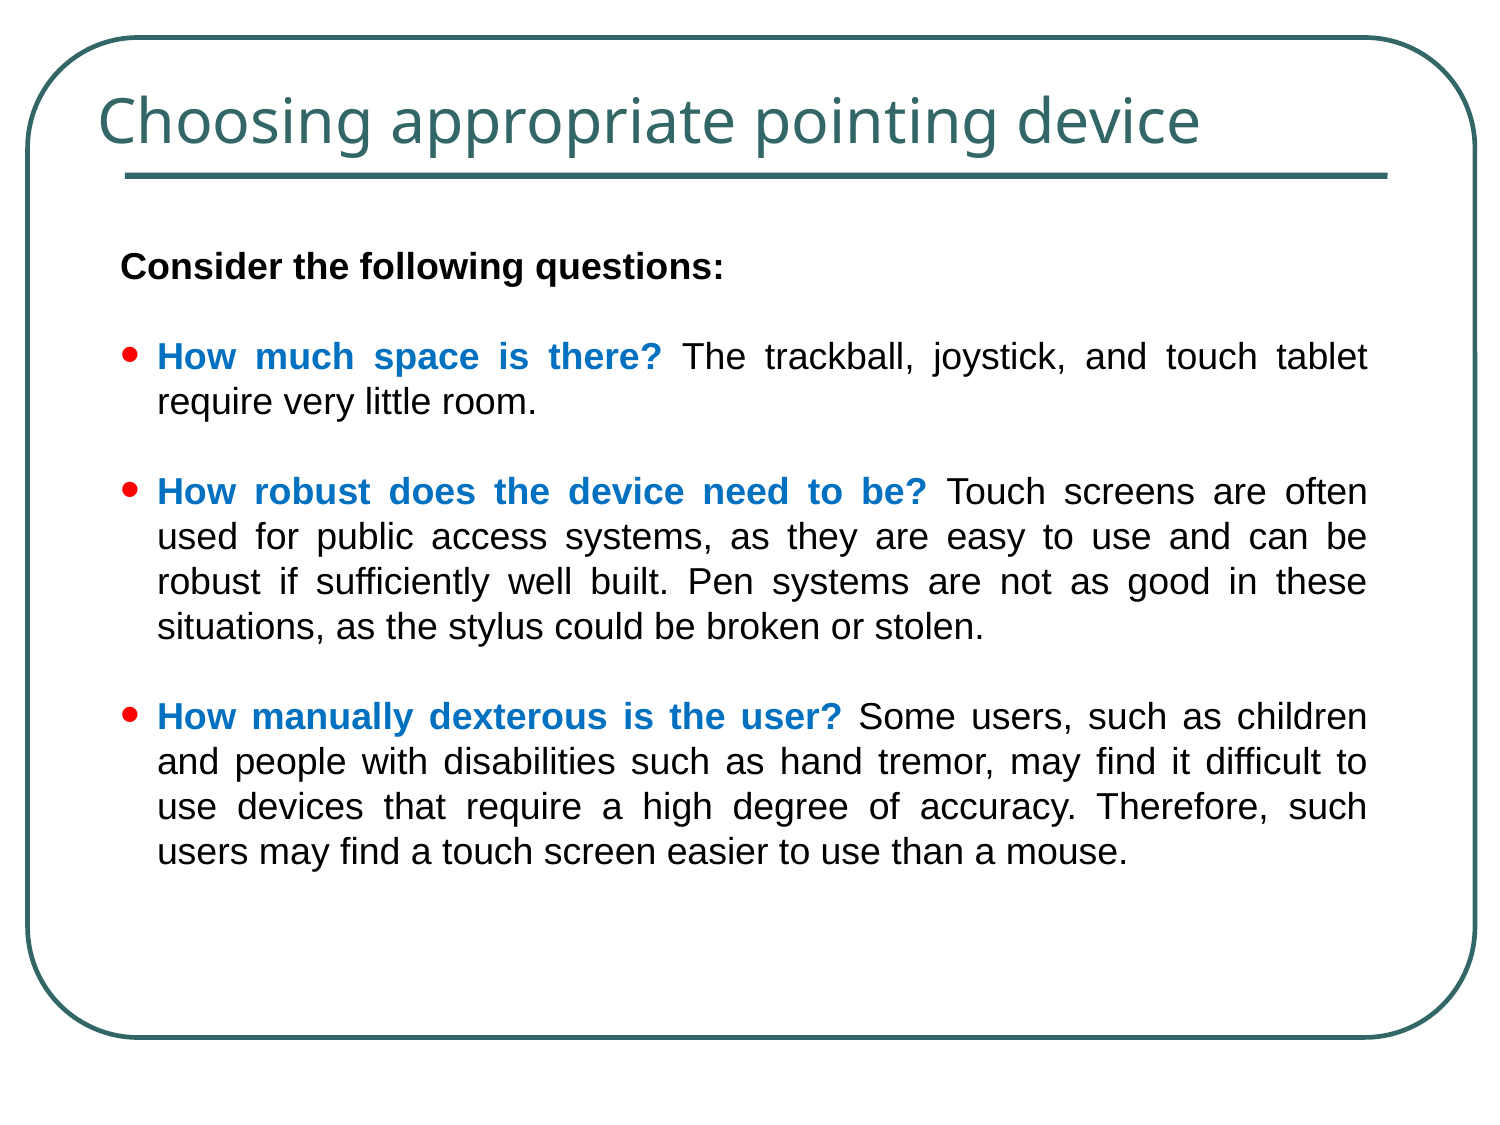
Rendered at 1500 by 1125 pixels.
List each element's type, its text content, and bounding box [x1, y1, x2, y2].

text_box Consider the following questions: How much space is there? The trackball, joystick, and touch tablet require very little room. How robust does the device need to be? Touch screens are often used for public access systems, as they are easy to use and can be robust if sufficiently well built. Pen systems are not as good in these situations, as the stylus could be broken or stolen. How manually dexterous is the user? Some users, such as children and people with disabilities such as hand tremor, may find it difficult to use devices that require a high degree of accuracy. Therefore, such users may find a touch screen easier to use than a mouse. [105, 234, 1383, 880]
title Choosing appropriate pointing device [81, 0, 1434, 165]
